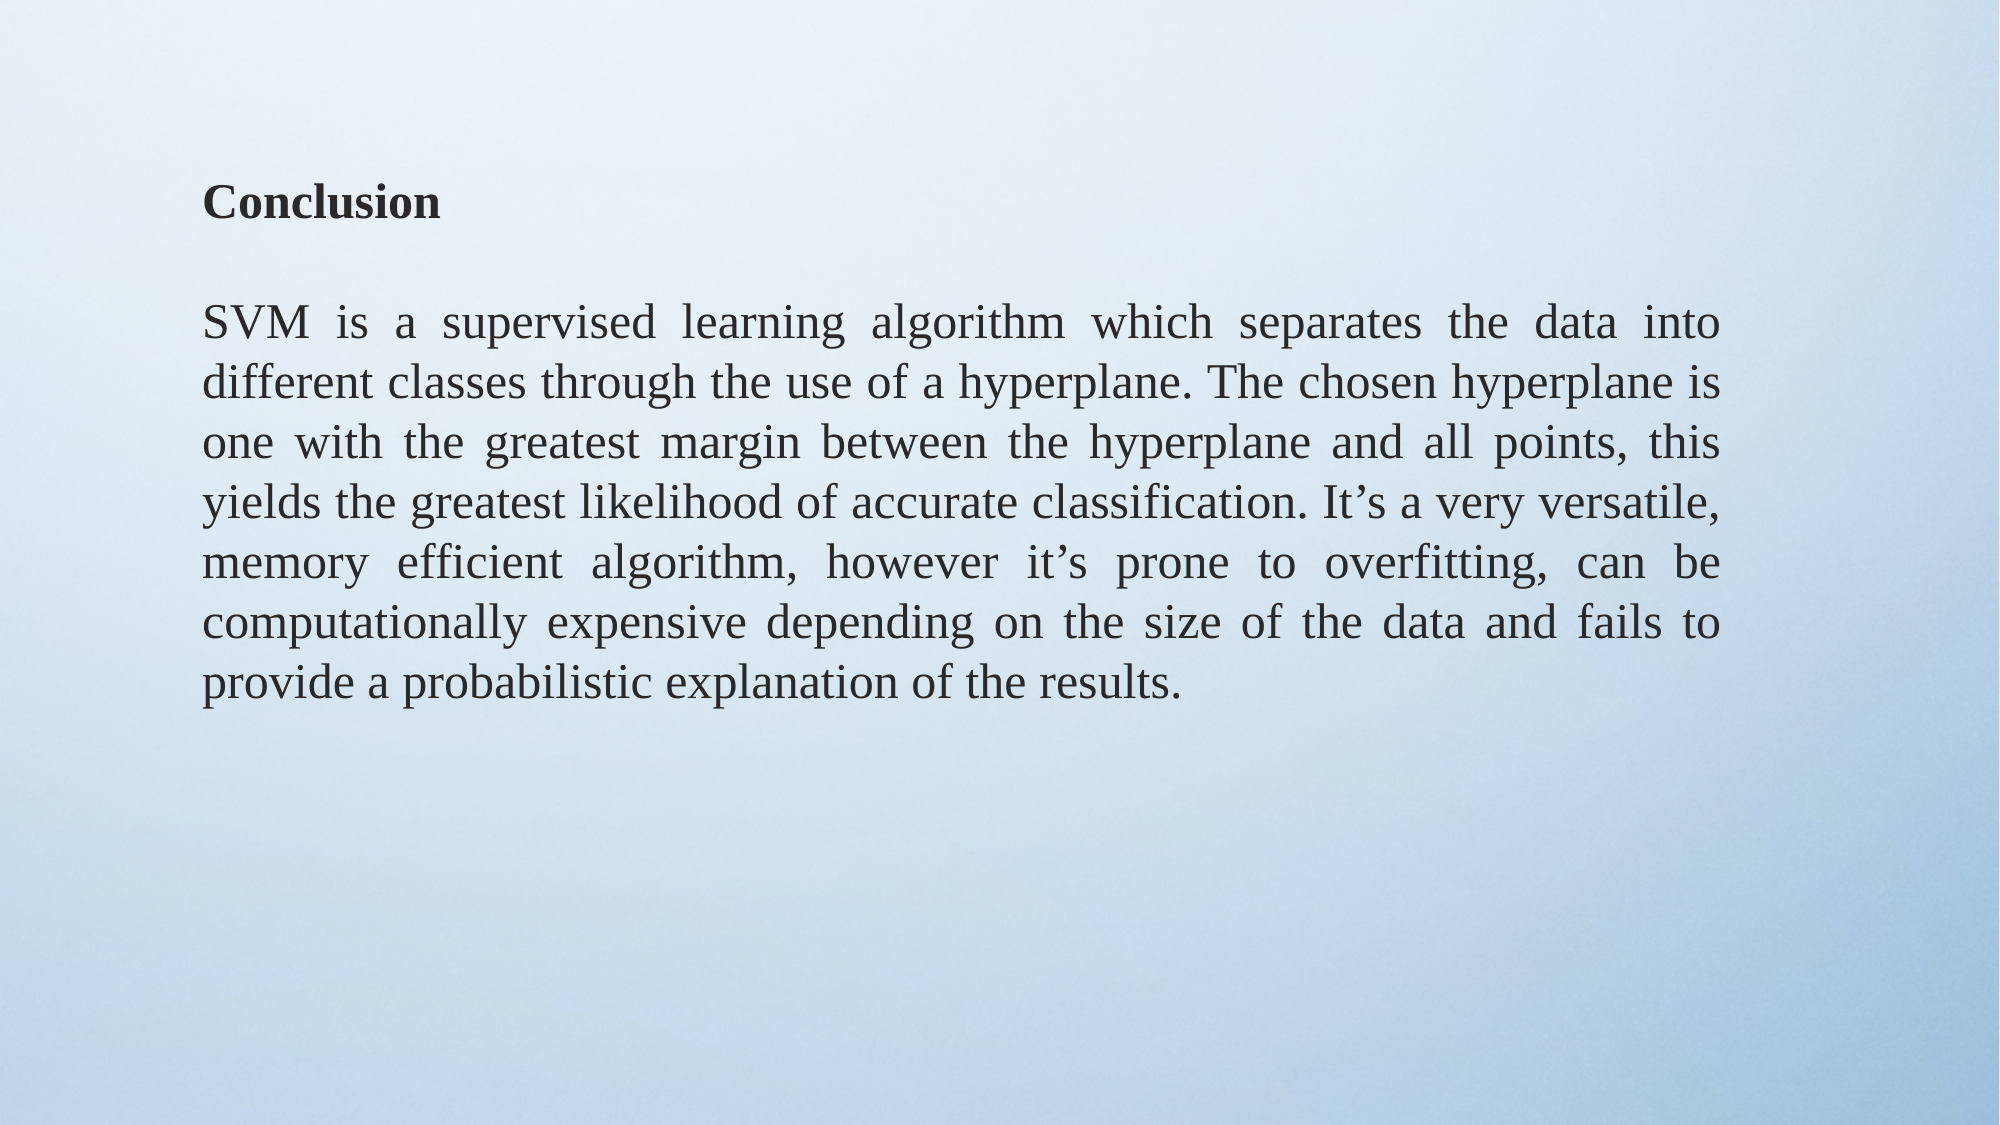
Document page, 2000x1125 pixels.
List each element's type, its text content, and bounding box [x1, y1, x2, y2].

picture [0, 0, 2000, 1125]
text_box Conclusion SVM is a supervised learning algorithm which separates the data into different classes through the use of a hyperplane. The chosen hyperplane is one with the greatest margin between the hyperplane and all points, this yields the greatest likelihood of accurate classification. It’s a very versatile, memory efficient algorithm, however it’s prone to overfitting, can be computationally expensive depending on the size of the data and fails to provide a probabilistic explanation of the results. [187, 161, 1738, 716]
